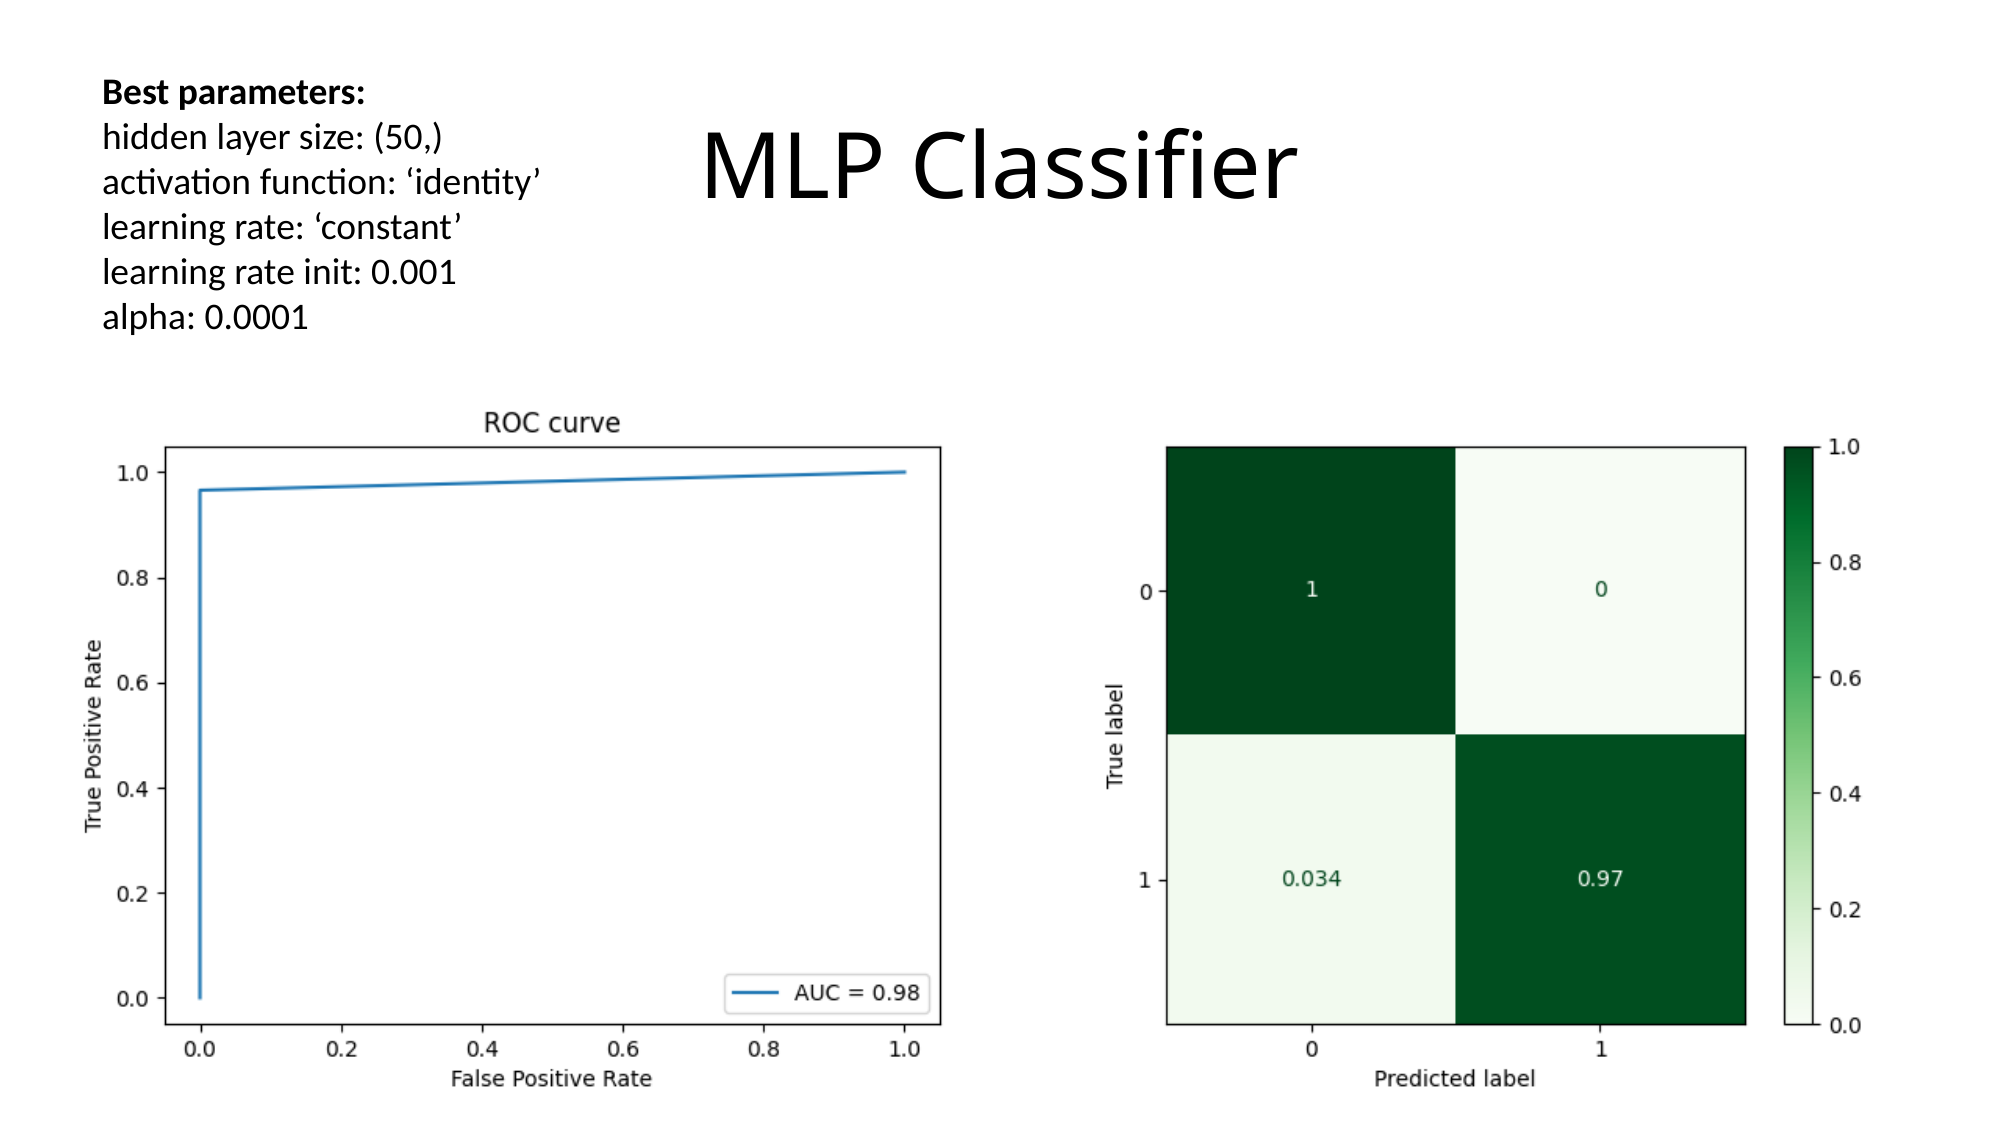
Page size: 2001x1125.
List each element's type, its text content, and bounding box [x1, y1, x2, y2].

title MLP Classifier [592, 59, 1863, 278]
picture [40, 356, 2000, 1107]
text_box Best parameters: hidden layer size: (50,) activation function: ‘identity’ learning rate: ‘constant’ learning rate init: 0.001 alpha: 0.0001 [87, 59, 592, 356]
